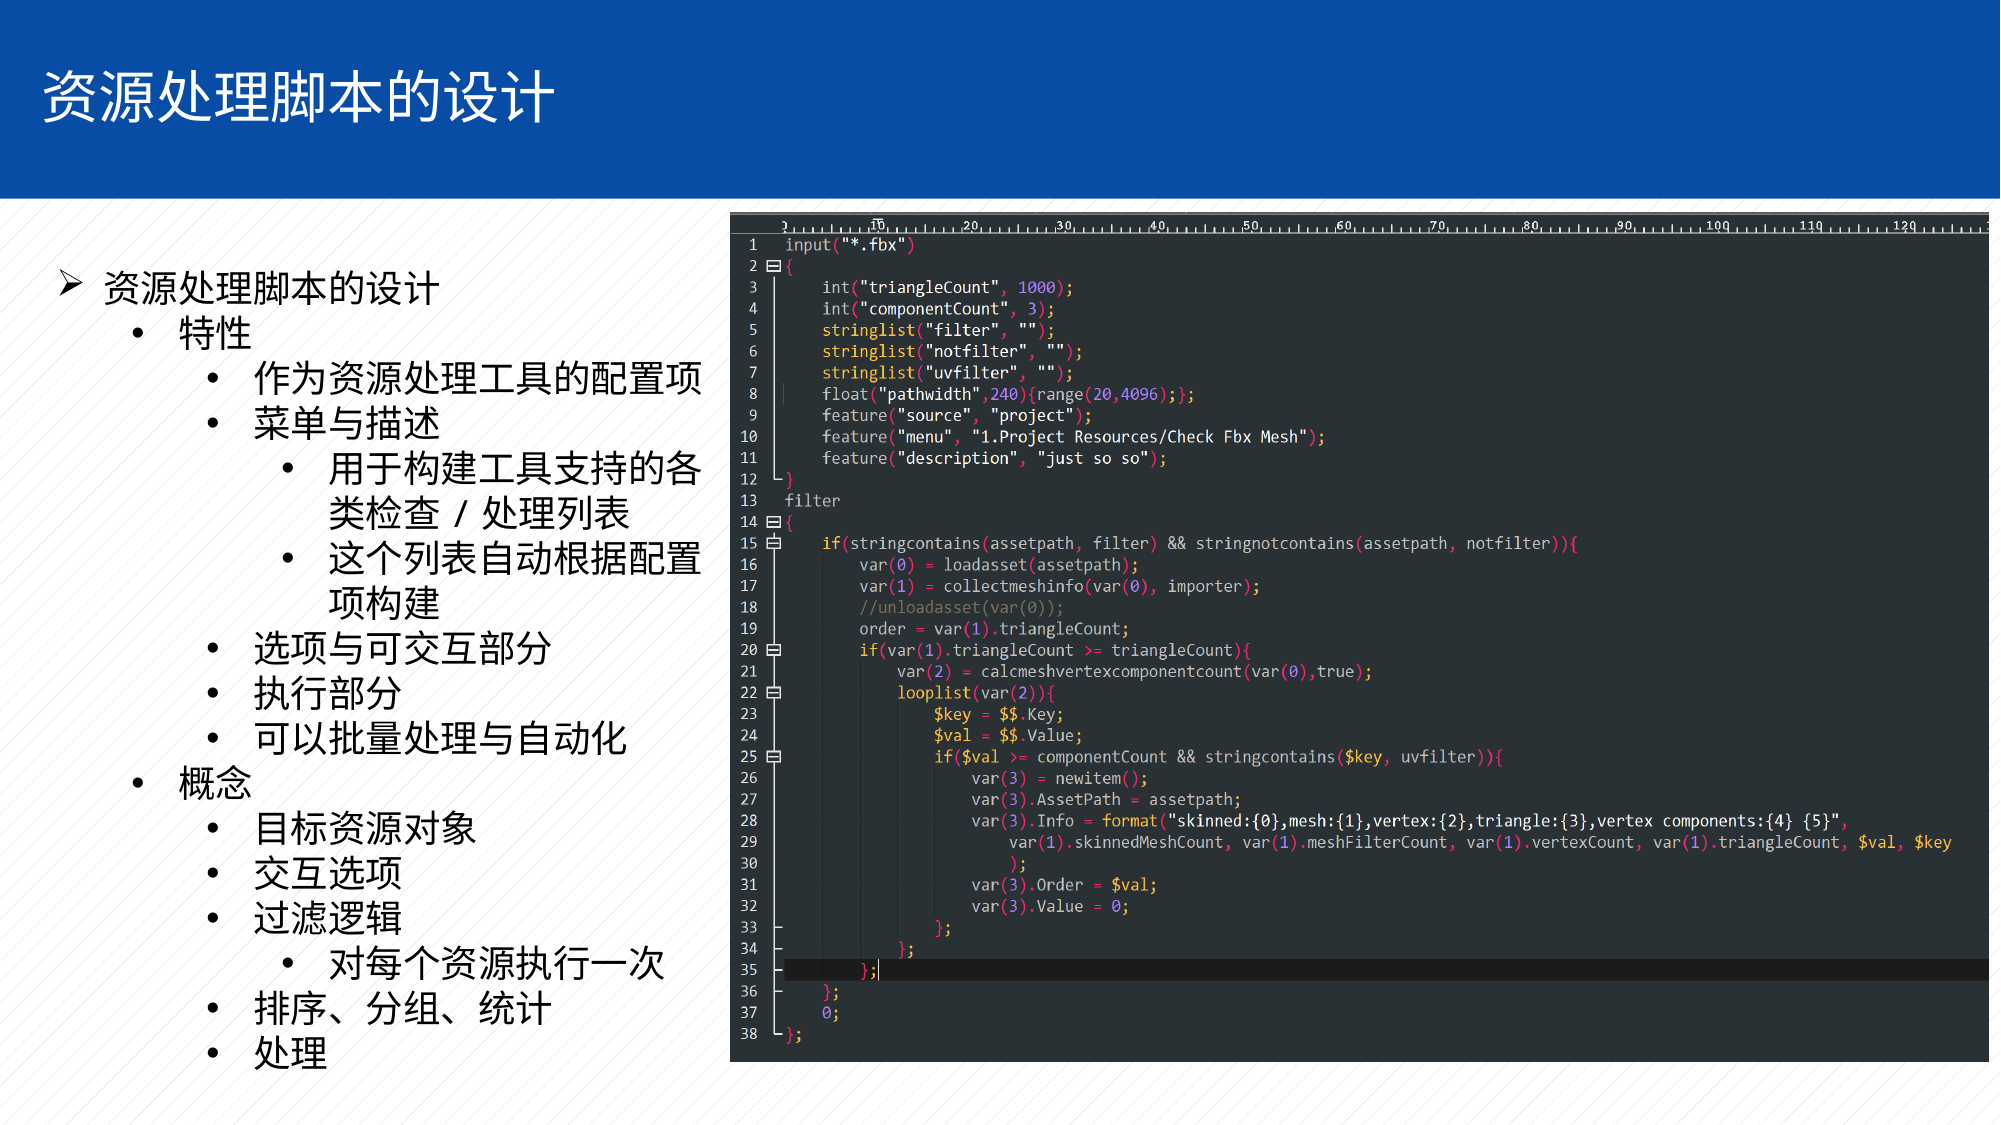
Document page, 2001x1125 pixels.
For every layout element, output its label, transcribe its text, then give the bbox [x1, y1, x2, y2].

list 资源处理脚本的设计 [26, 20, 1782, 180]
picture [730, 212, 1989, 1062]
text_box 资源处理脚本的设计 特性 作为资源处理工具的配置项 菜单与描述 用于构建工具支持的各类检查/处理列表 这个列表自动根据配置项构建 选项与可交互部分 执行部分 可以批量处理与自动化 概念 目标资源对象 交互选项 过滤逻辑 对每个资源执行一次 排序、分组、统计 处理 [41, 257, 731, 1083]
